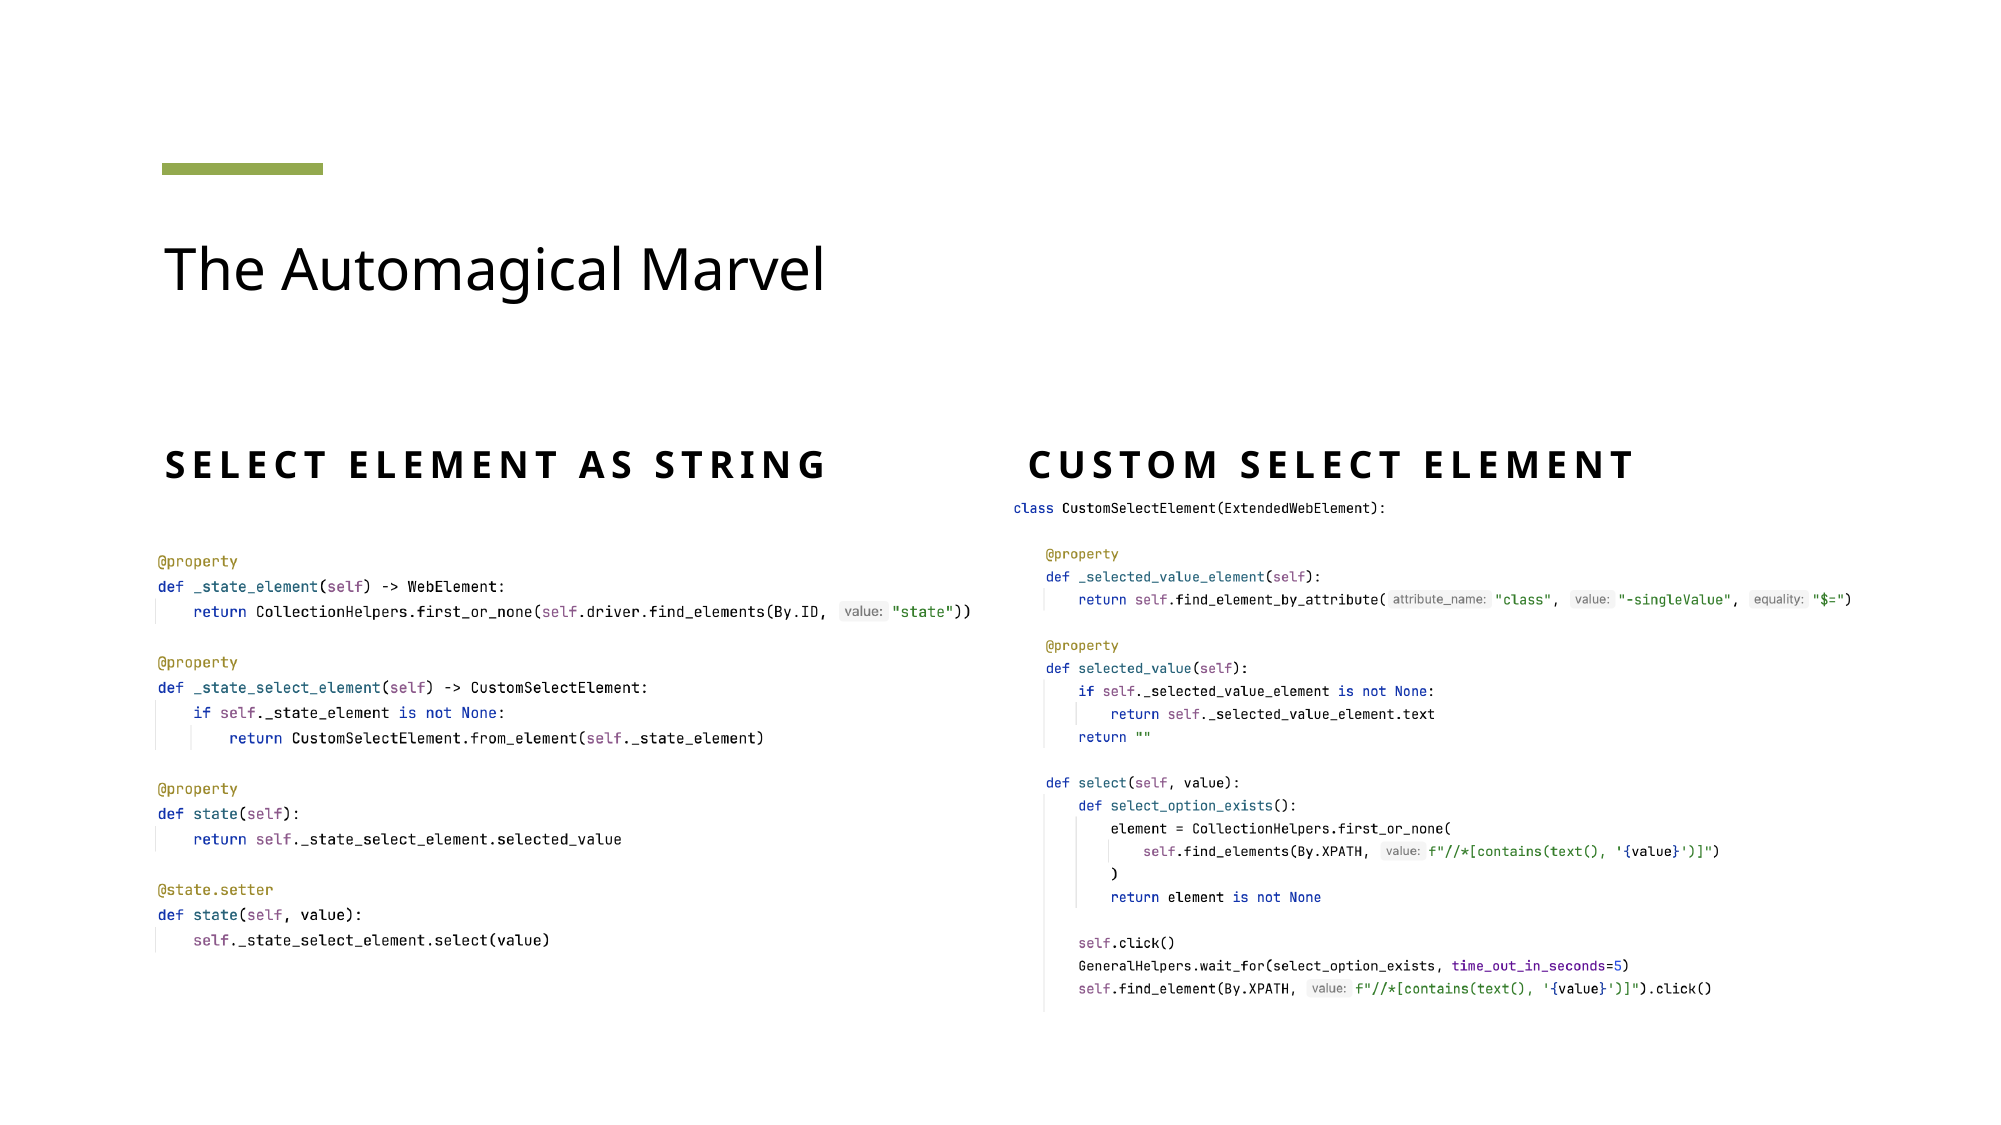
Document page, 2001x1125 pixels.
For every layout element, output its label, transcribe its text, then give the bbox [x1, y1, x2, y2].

title The Automagical Marvel [149, 224, 1863, 380]
list Select Element as String [149, 379, 984, 494]
list Custom Select Element [1012, 379, 1863, 494]
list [1012, 496, 1863, 1013]
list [149, 550, 984, 959]
